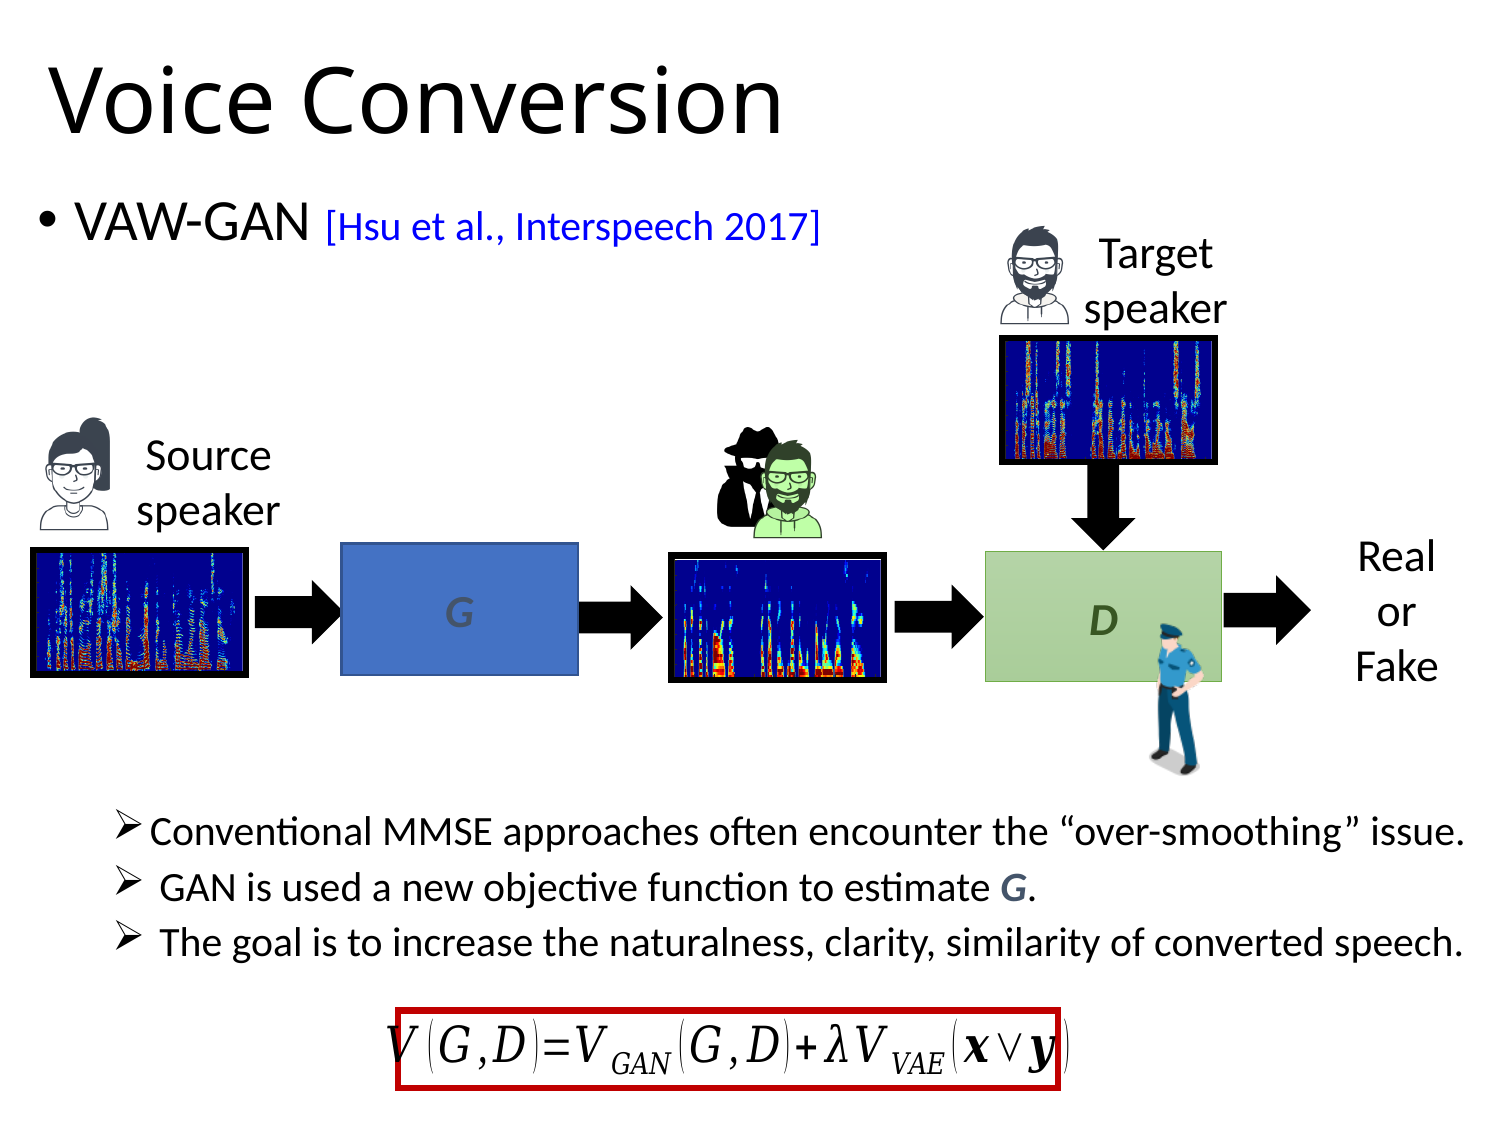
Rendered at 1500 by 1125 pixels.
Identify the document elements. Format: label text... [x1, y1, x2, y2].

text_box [385, 1010, 1071, 1088]
title Voice Conversion [33, 22, 1327, 186]
text_box D [985, 551, 1222, 682]
text_box [1223, 575, 1282, 645]
text_box G [340, 542, 579, 676]
picture [673, 558, 881, 677]
text_box [894, 584, 984, 650]
text_box [579, 585, 663, 650]
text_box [709, 417, 846, 539]
picture [1125, 612, 1233, 780]
text_box VAW-GAN [Hsu et al., Interspeech 2017] Conventional MMSE approaches often encounter the “over-smoothing” issue. GAN is used a new objective function to estimate G. The goal is to increase the naturalness, clarity, similarity of converted speech. [22, 27, 1500, 1125]
picture [35, 553, 243, 672]
text_box [254, 579, 340, 645]
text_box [13, 409, 323, 544]
text_box [358, 297, 1500, 979]
text_box Real or Fake [1282, 518, 1500, 698]
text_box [975, 203, 1273, 342]
picture [1004, 341, 1212, 460]
